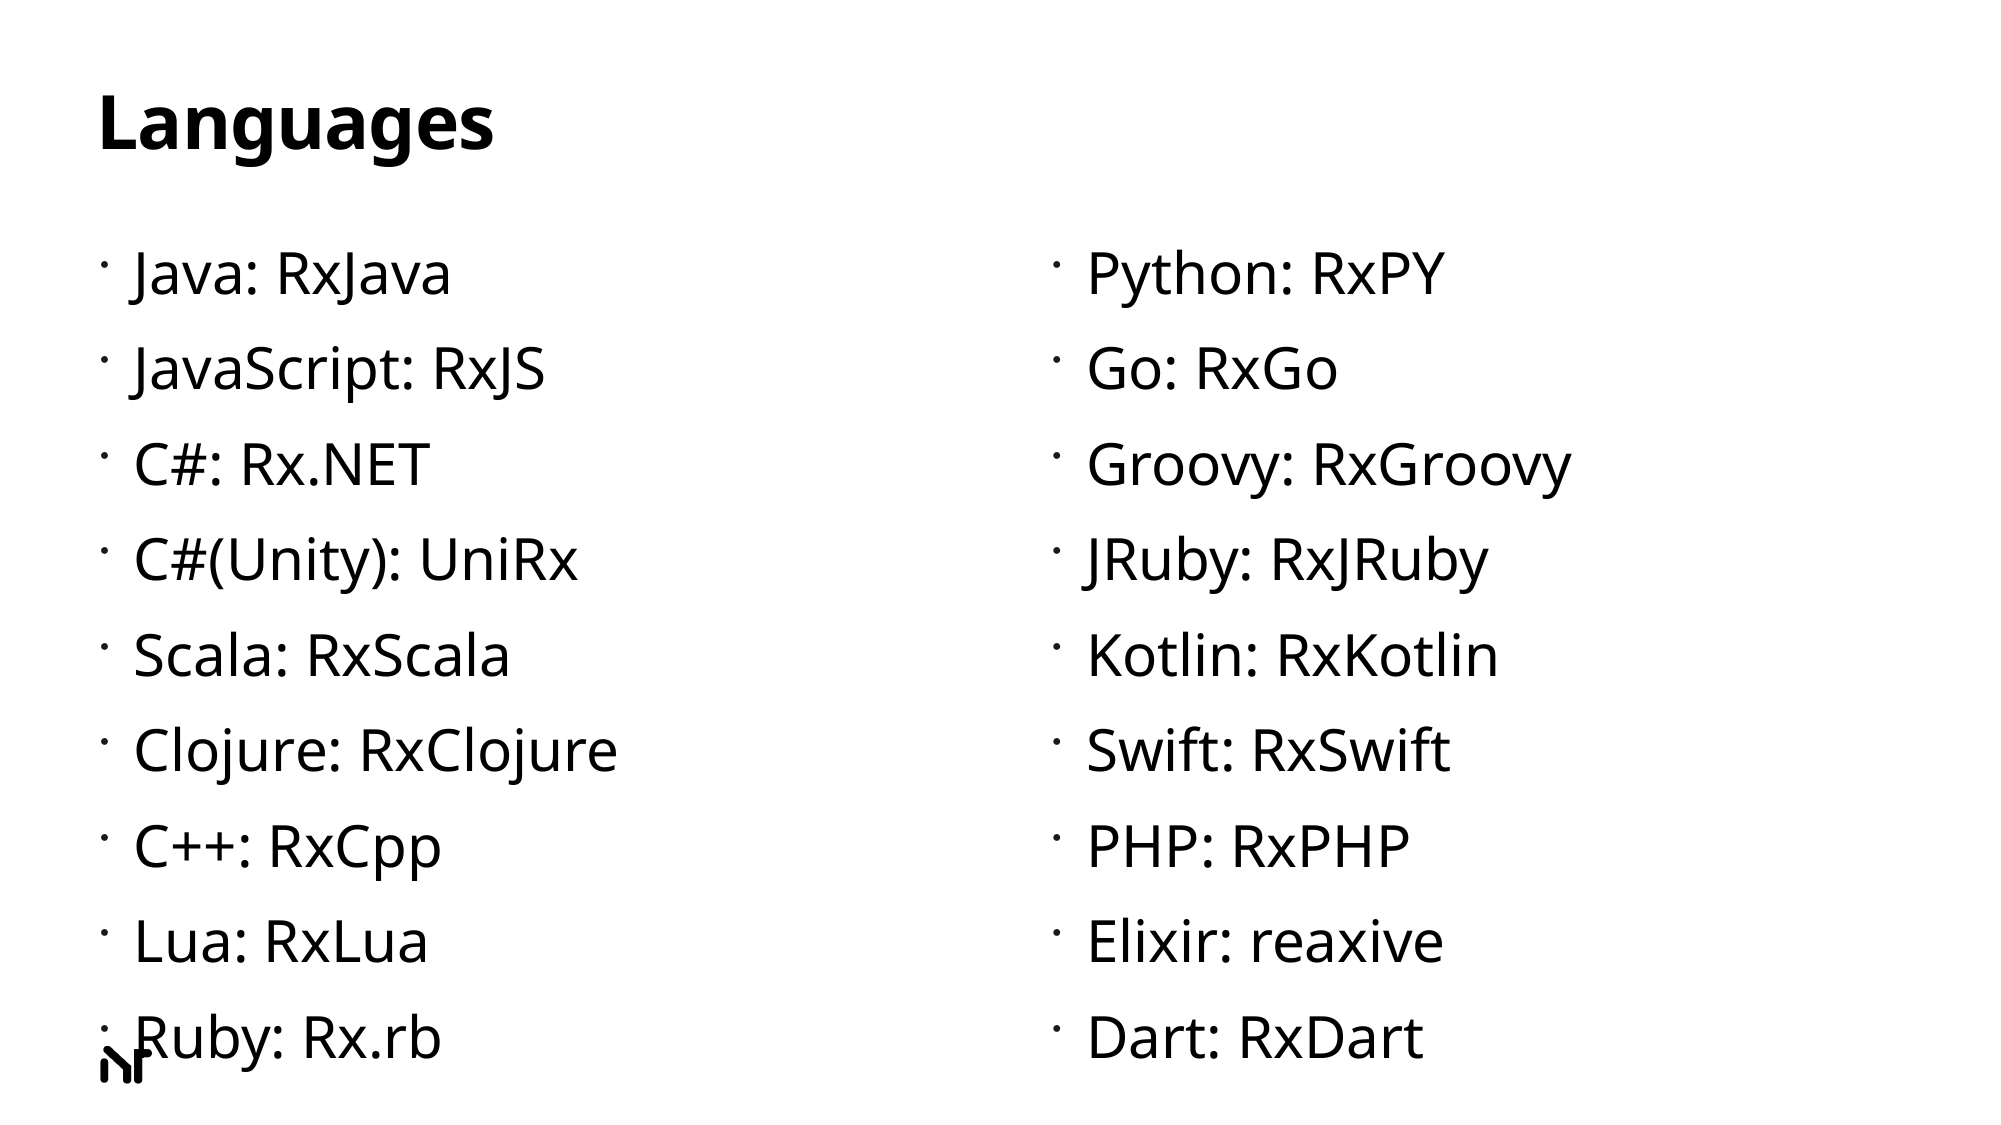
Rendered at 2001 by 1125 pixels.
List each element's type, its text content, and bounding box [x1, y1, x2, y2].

title Languages [96, 75, 1904, 166]
list Java: RxJava JavaScript: RxJS C#: Rx.NET C#(Unity): UniRx Scala: RxScala Clojure: RxClojure C++: RxCpp Lua: RxLua Ruby: Rx.rb [95, 235, 951, 1125]
list Python: RxPY Go: RxGo Groovy: RxGroovy JRuby: RxJRuby Kotlin: RxKotlin Swift: RxSwift PHP: RxPHP Elixir: reaxive Dart: RxDart [1048, 235, 1904, 1125]
